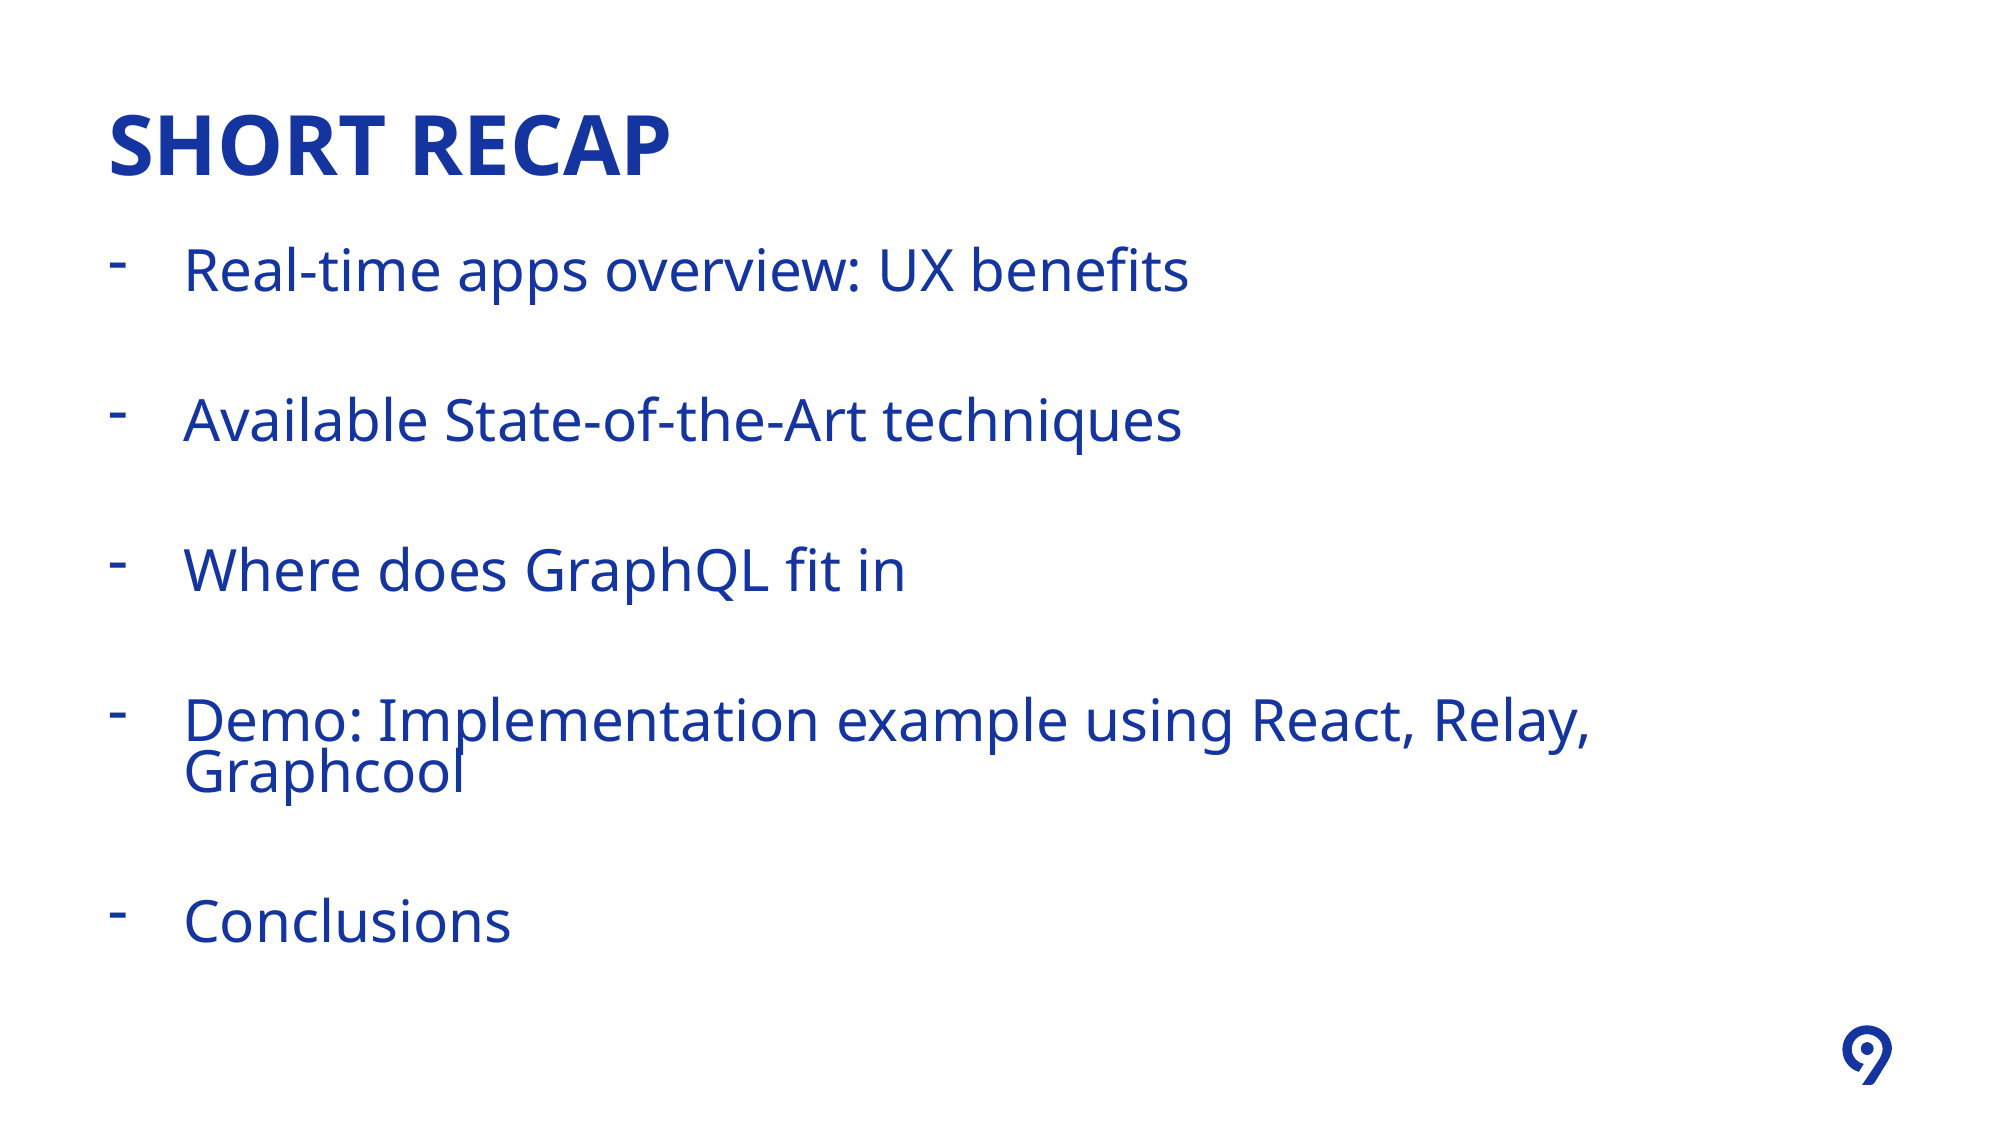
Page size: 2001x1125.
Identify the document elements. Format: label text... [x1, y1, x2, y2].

title Short recap [108, 84, 1891, 225]
list Real-time apps overview: UX benefits Available State-of-the-Art techniques Where does GraphQL fit in Demo: Implementation example using React, Relay, Graphcool Conclusions [108, 253, 1891, 988]
